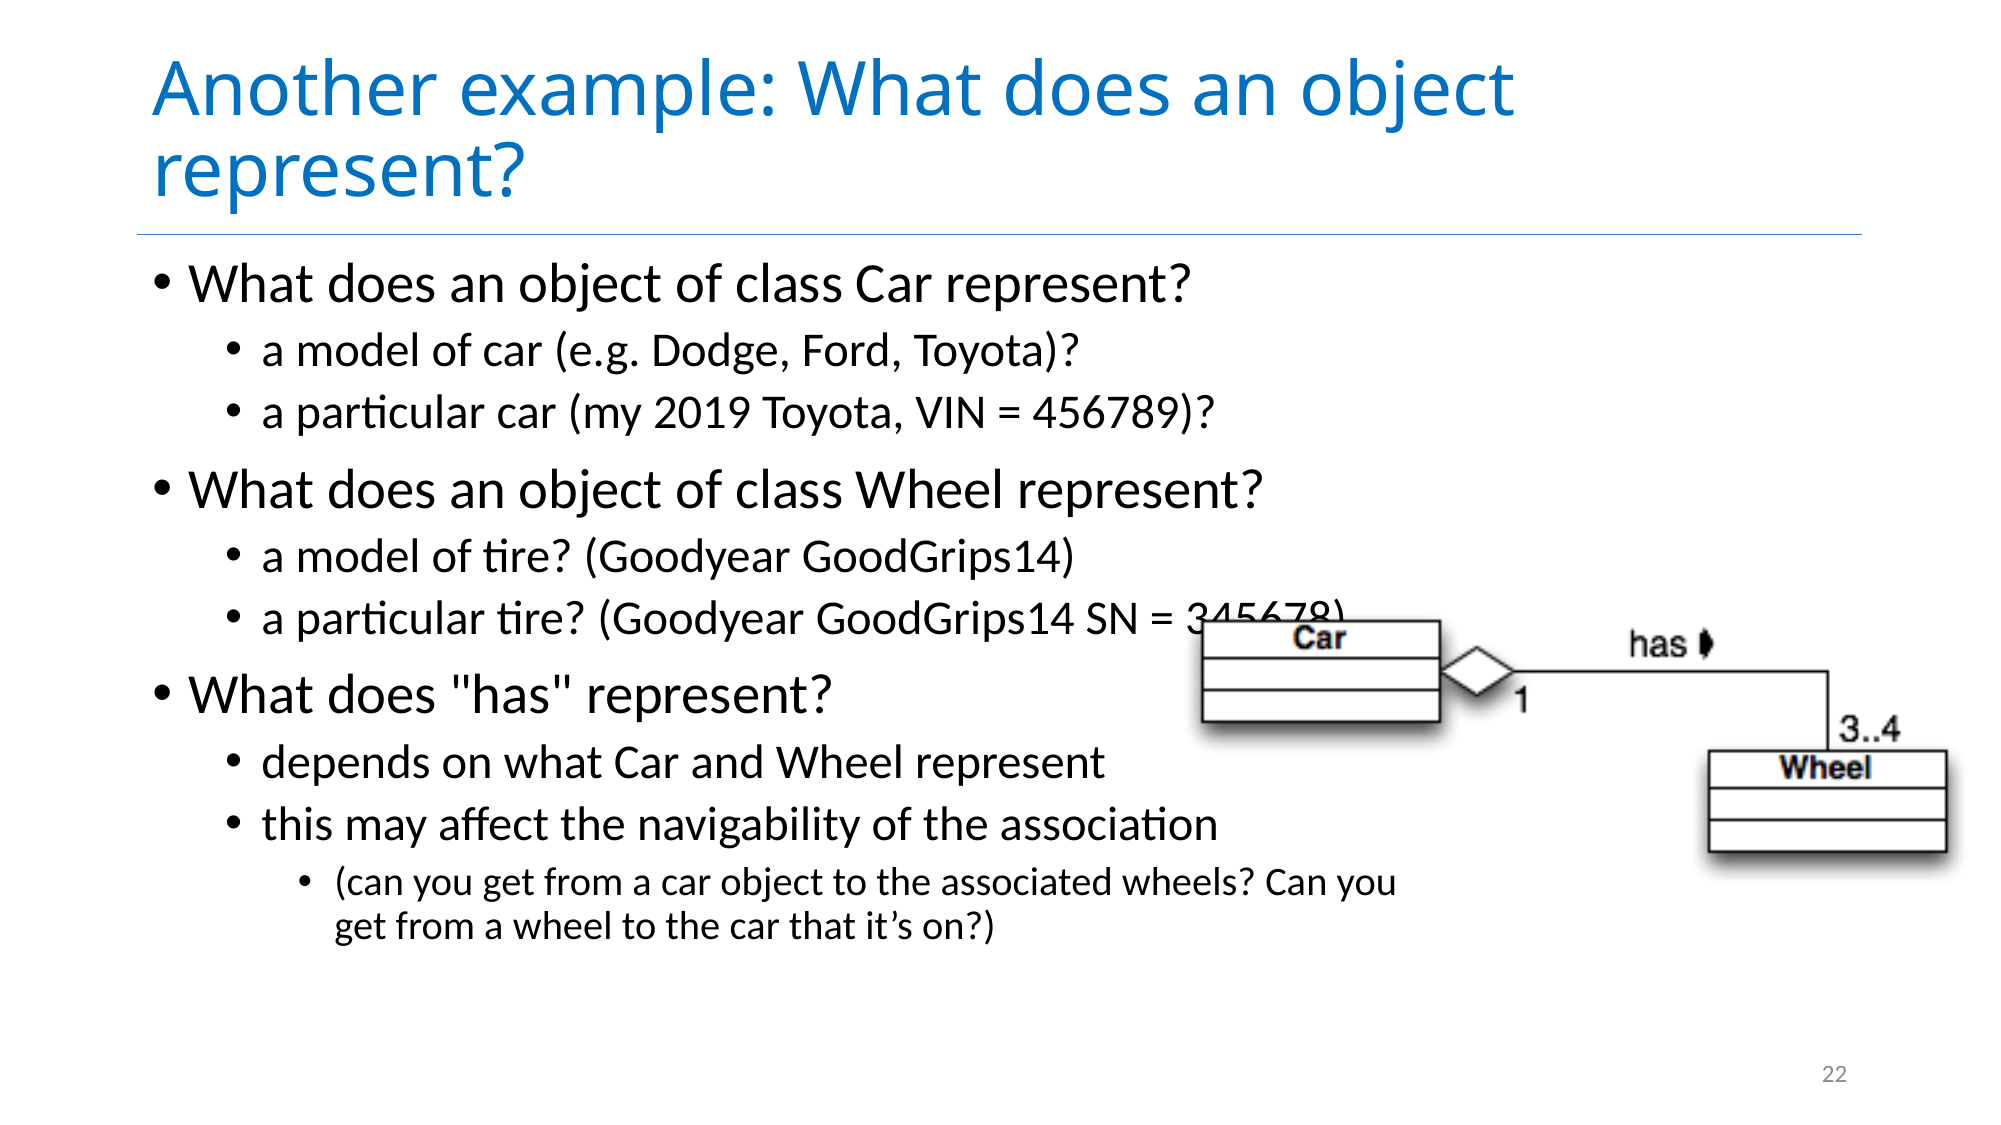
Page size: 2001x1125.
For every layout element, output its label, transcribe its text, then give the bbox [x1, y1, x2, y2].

title Another example: What does an object represent? [137, 3, 1863, 221]
list What does an object of class Car represent? a model of car (e.g. Dodge, Ford, Toyota)? a particular car (my 2019 Toyota, VIN = 456789)? What does an object of class Wheel represent? a model of tire? (Goodyear GoodGrips14) a particular tire? (Goodyear GoodGrips14 SN = 345678) What does "has" represent? depends on what Car and Wheel represent this may affect the navigability of the association (can you get from a car object to the associated wheels? Can you get from a wheel to the car that it’s on?) [137, 246, 1432, 960]
picture [1173, 602, 1975, 891]
slide_number 22 [1412, 1042, 1863, 1103]
